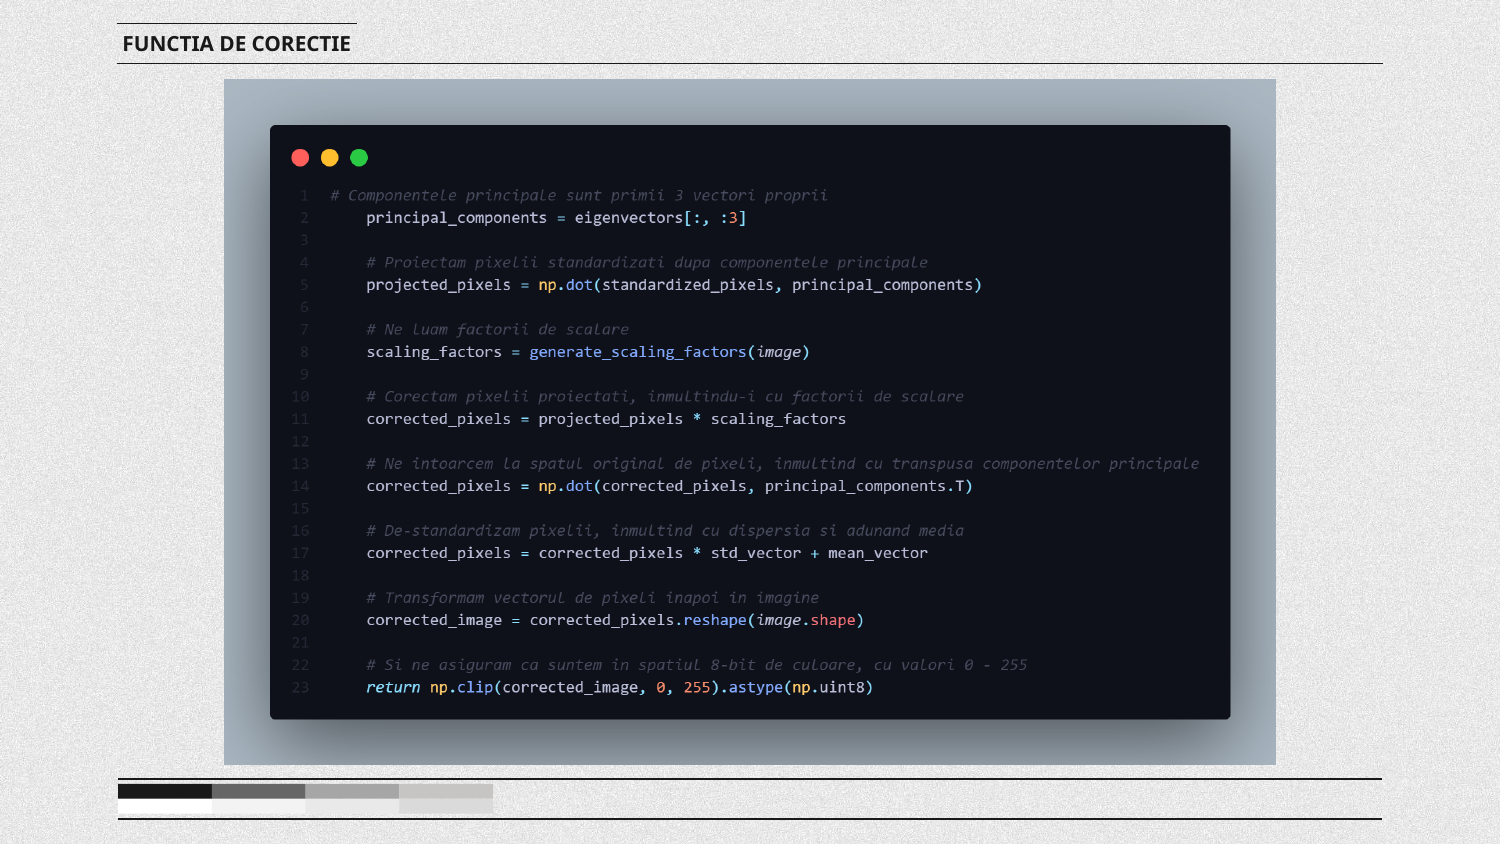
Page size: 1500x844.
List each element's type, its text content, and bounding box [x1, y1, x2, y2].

picture [0, 0, 1500, 844]
text_box FUNCTIA DE CORECTIE [116, 36, 357, 51]
